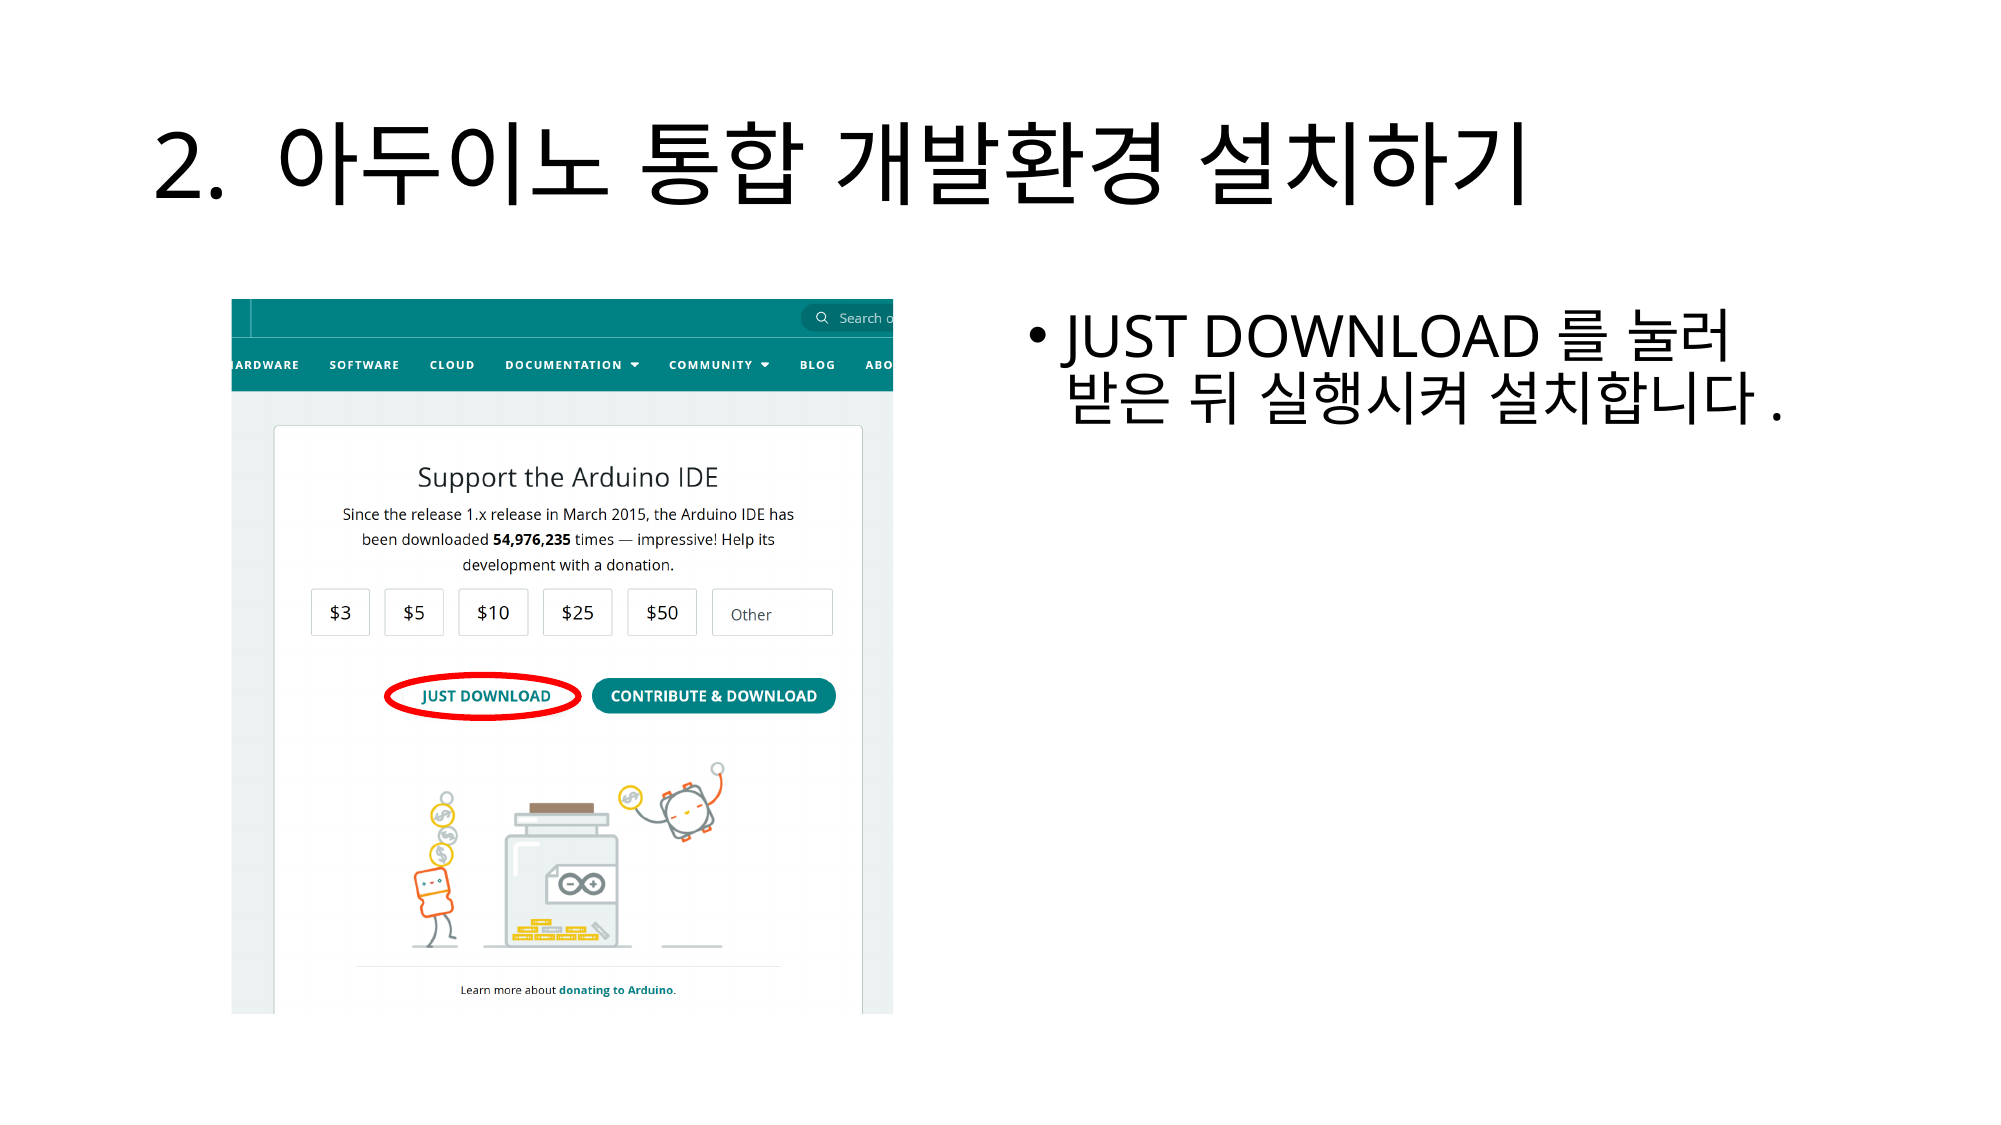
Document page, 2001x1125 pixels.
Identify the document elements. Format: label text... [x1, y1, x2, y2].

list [231, 299, 894, 1014]
title 2. 아두이노 통합 개발환경 설치하기 [137, 59, 1863, 278]
list JUST DOWNLOAD를 눌러 받은 뒤 실행시켜 설치합니다. [1012, 299, 1863, 1014]
